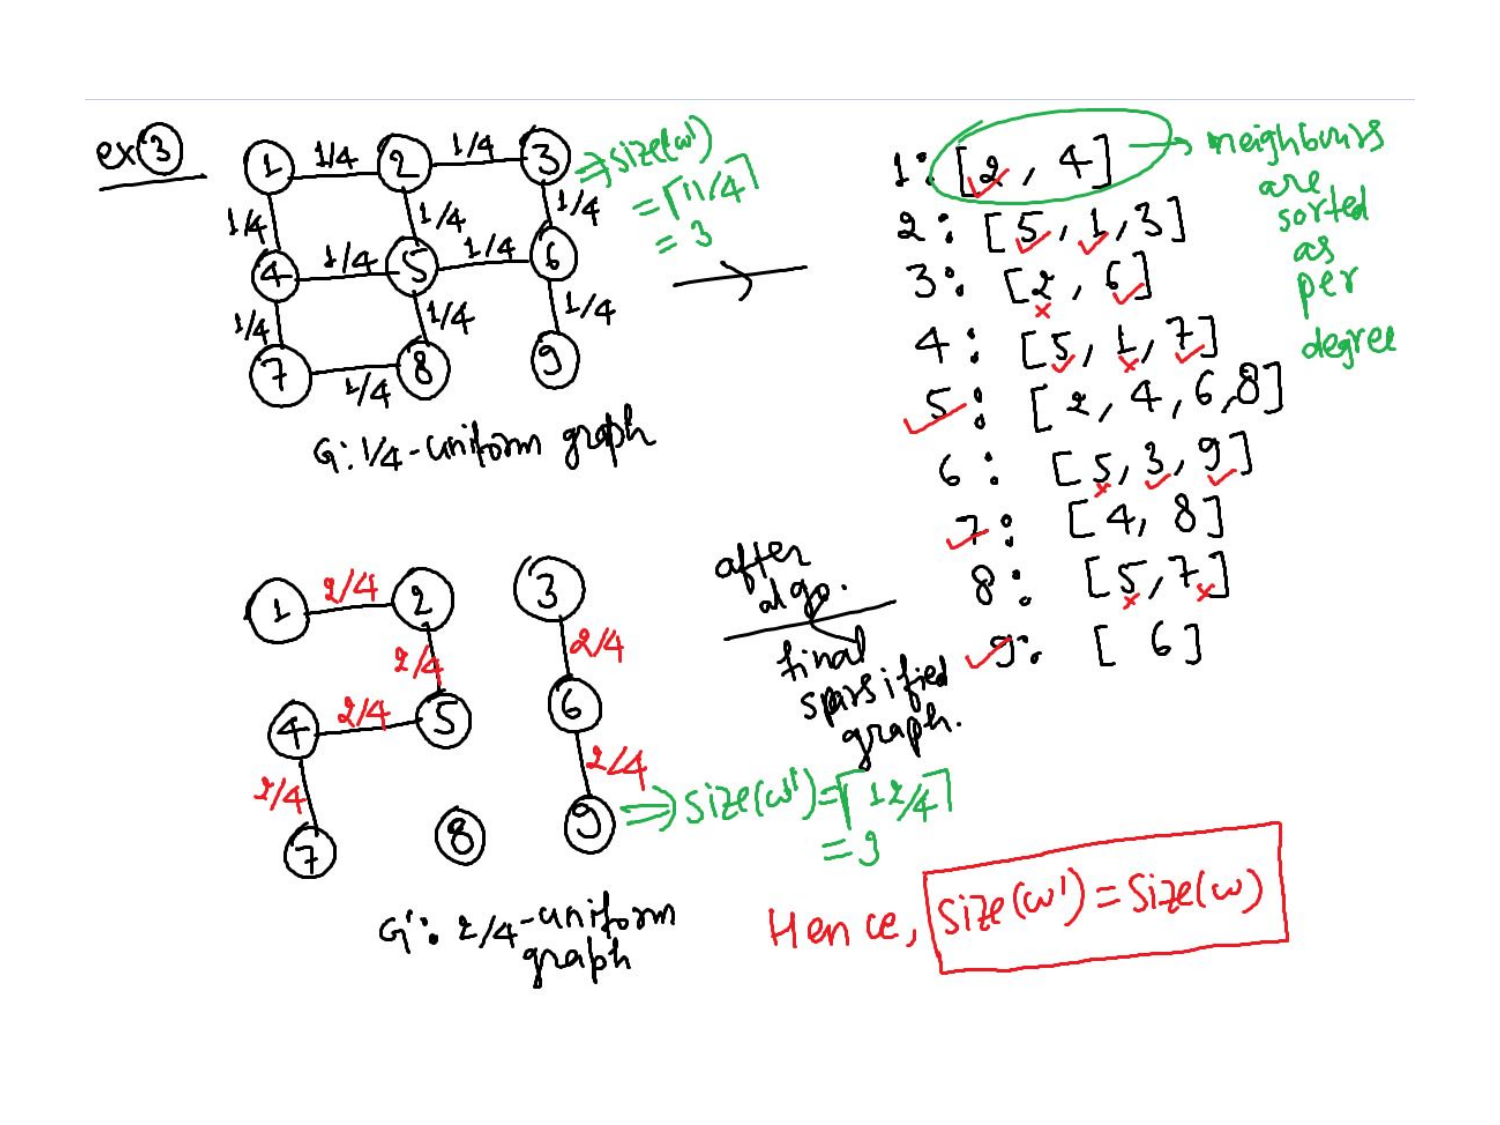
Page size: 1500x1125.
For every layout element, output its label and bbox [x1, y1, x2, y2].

list [84, 99, 1416, 1006]
